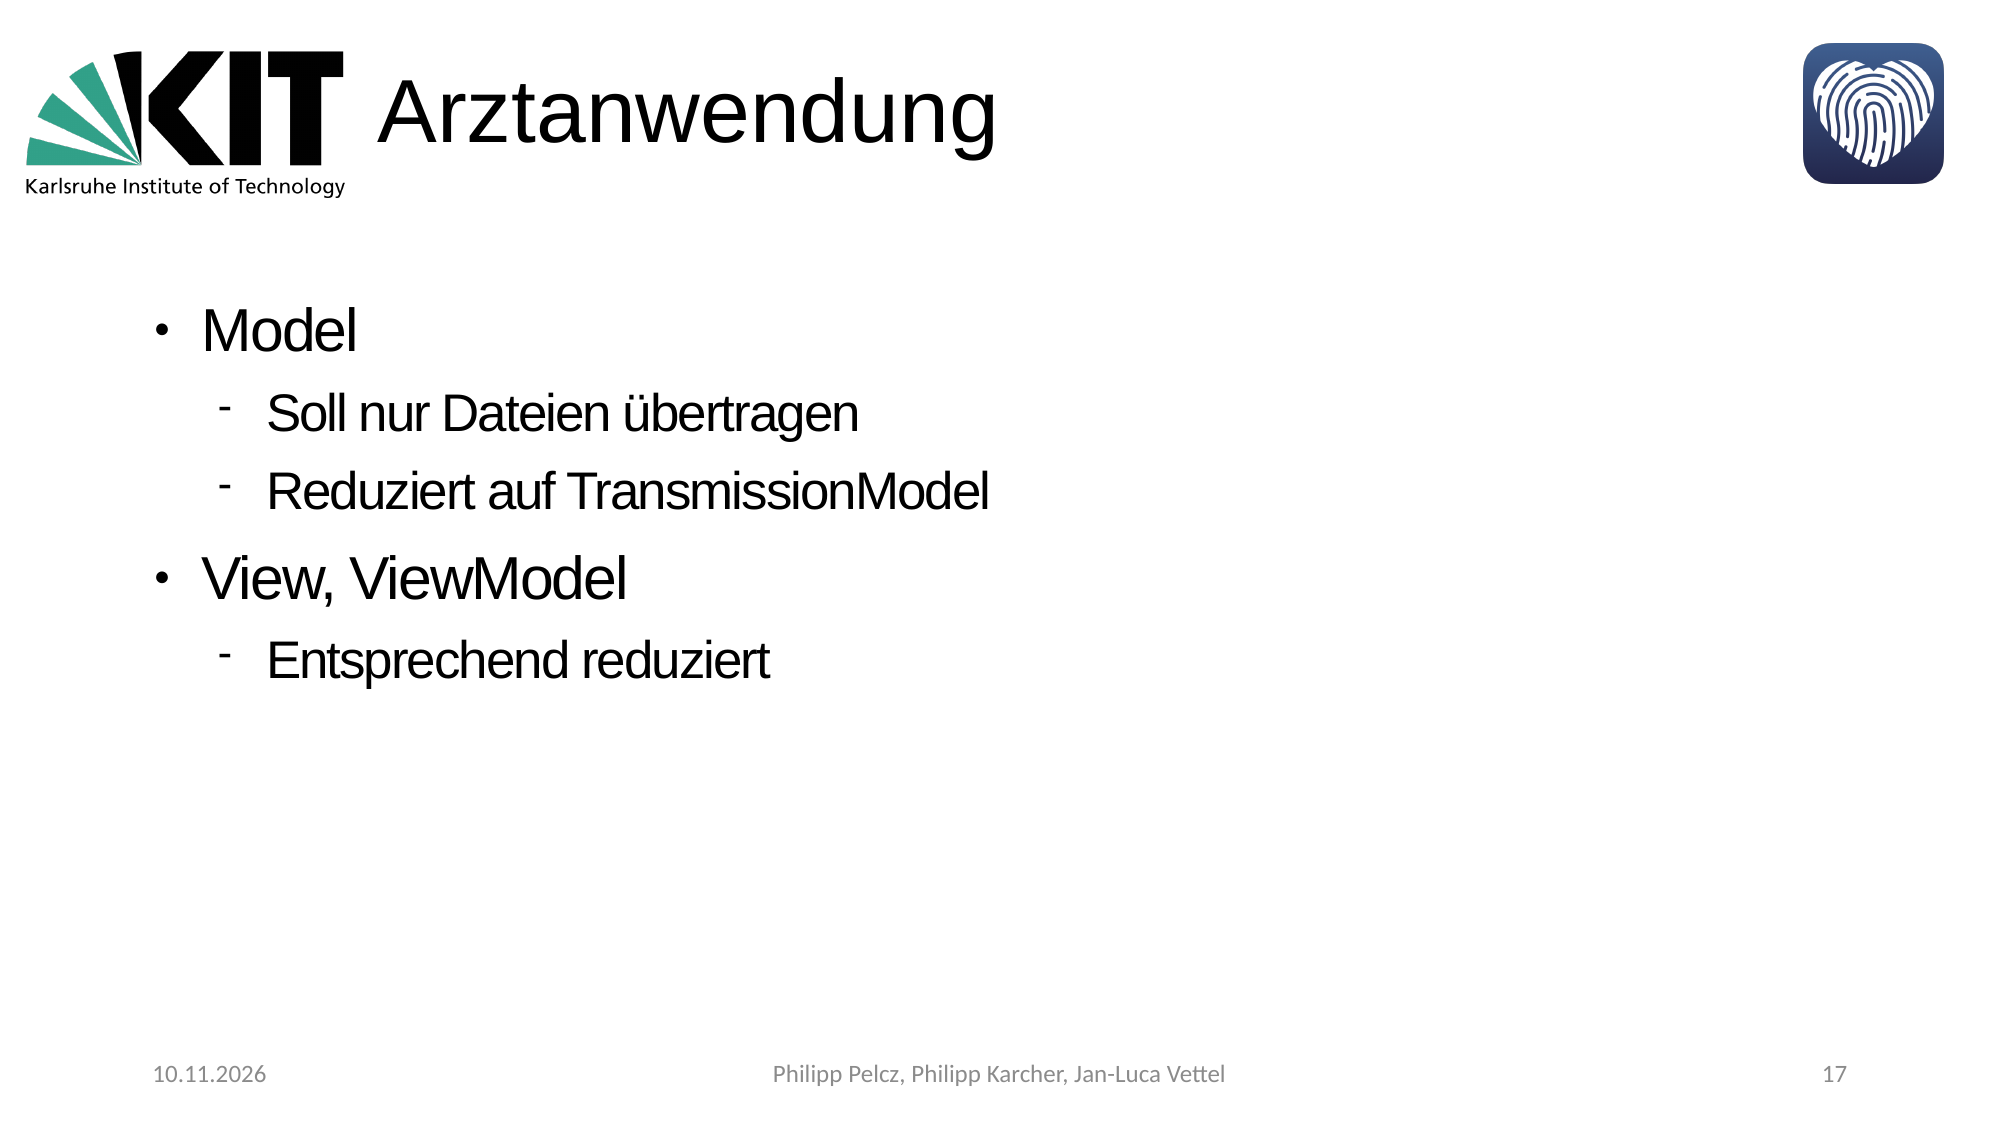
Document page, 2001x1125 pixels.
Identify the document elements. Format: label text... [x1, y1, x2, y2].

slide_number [137, 1042, 588, 1103]
footer Philipp Pelcz, Philipp Karcher, Jan-Luca Vettel [662, 1042, 1338, 1103]
list Model Soll nur Dateien übertragen Reduziert auf TransmissionModel View, ViewModel Entsprechend reduziert [137, 299, 1863, 1014]
picture [1804, 43, 1944, 184]
picture [23, 43, 348, 206]
slide_number 17 [1412, 1042, 1863, 1103]
title Arztanwendung [362, 5, 1804, 223]
